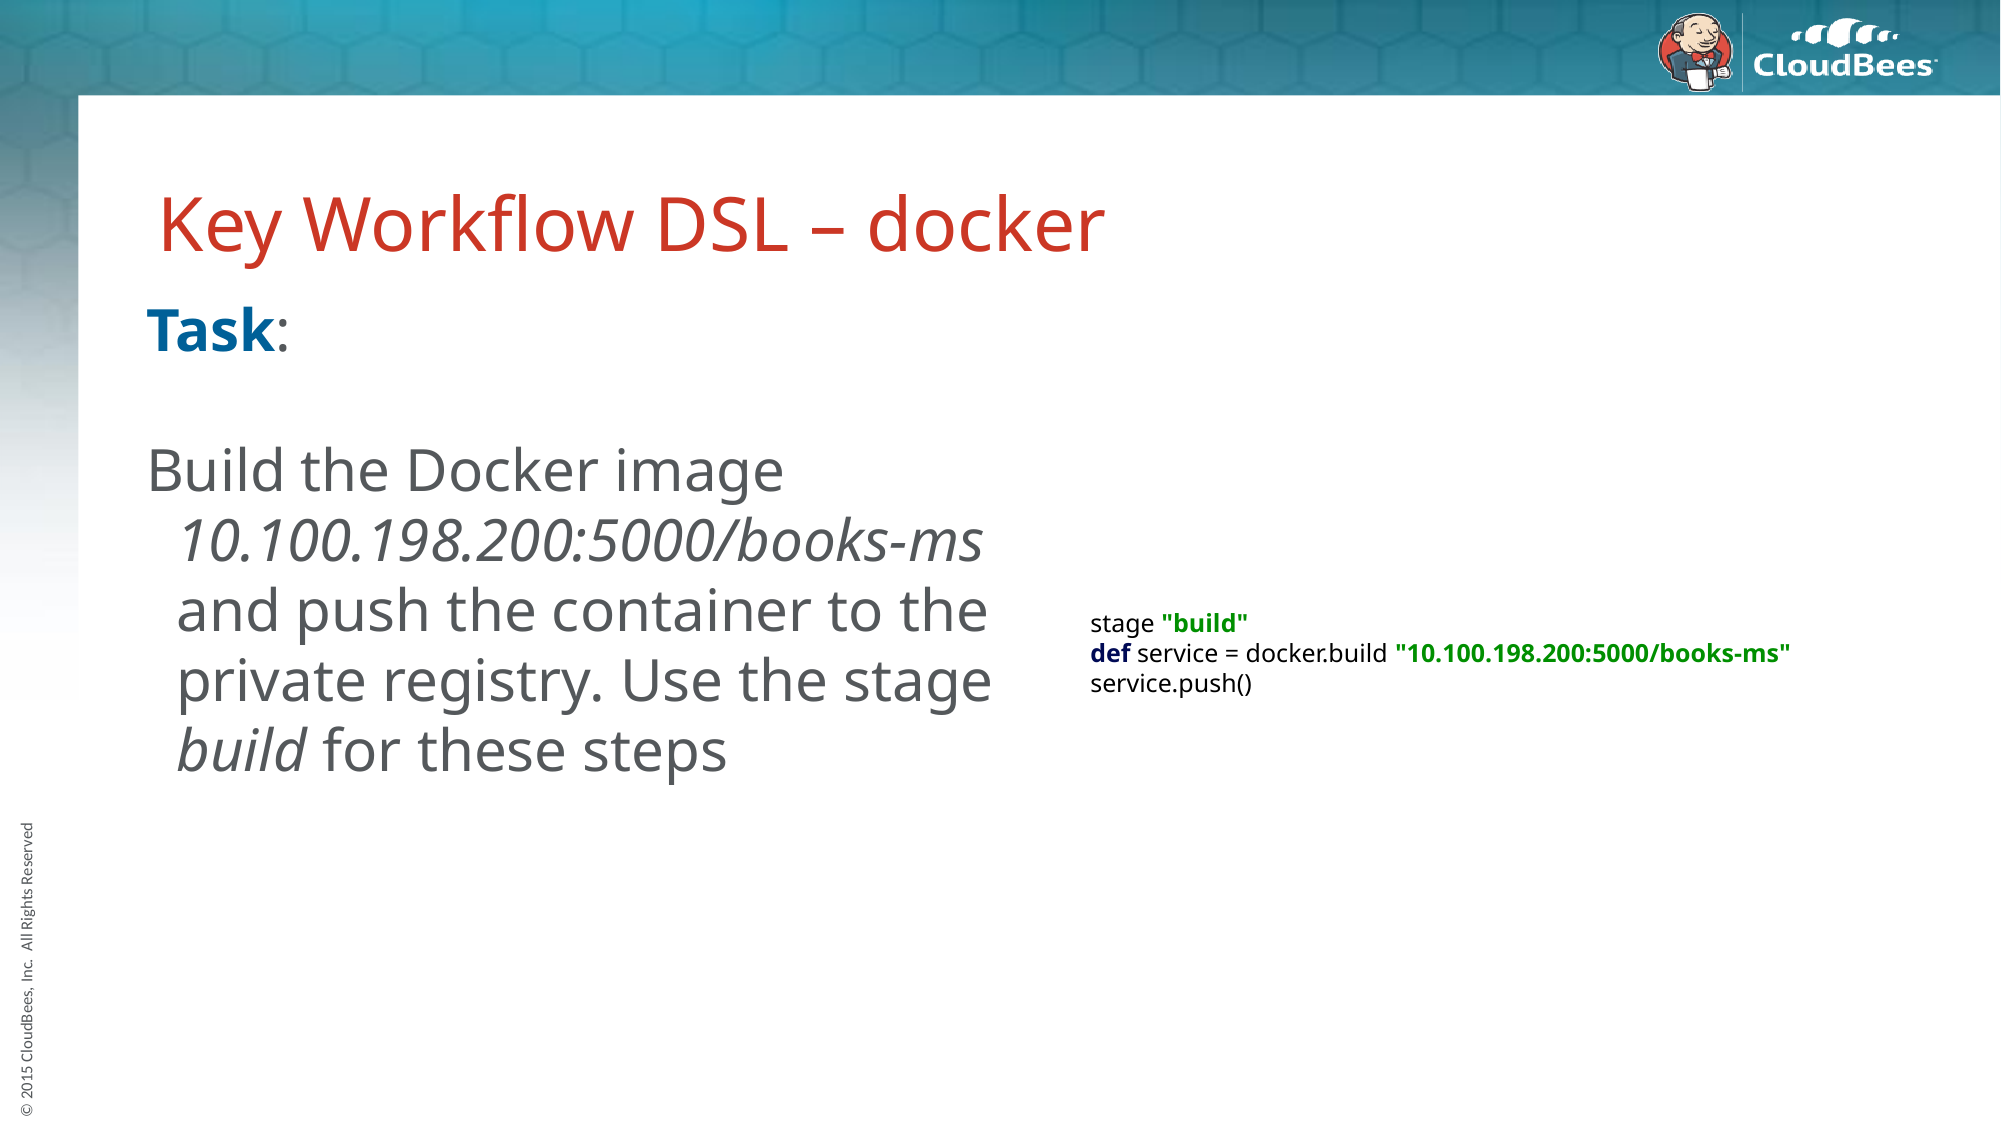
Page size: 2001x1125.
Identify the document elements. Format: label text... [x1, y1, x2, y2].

text_box Key Workflow DSL – docker [142, 58, 1181, 282]
list Task: Build the Docker image 10.100.198.200:5000/books-ms and push the container to the private registry. Use the stage build for these steps [130, 277, 1012, 1028]
picture [0, 0, 2001, 1125]
list stage "build" def service = docker.build "10.100.198.200:5000/books-ms" service.push() [1048, 277, 1930, 1028]
